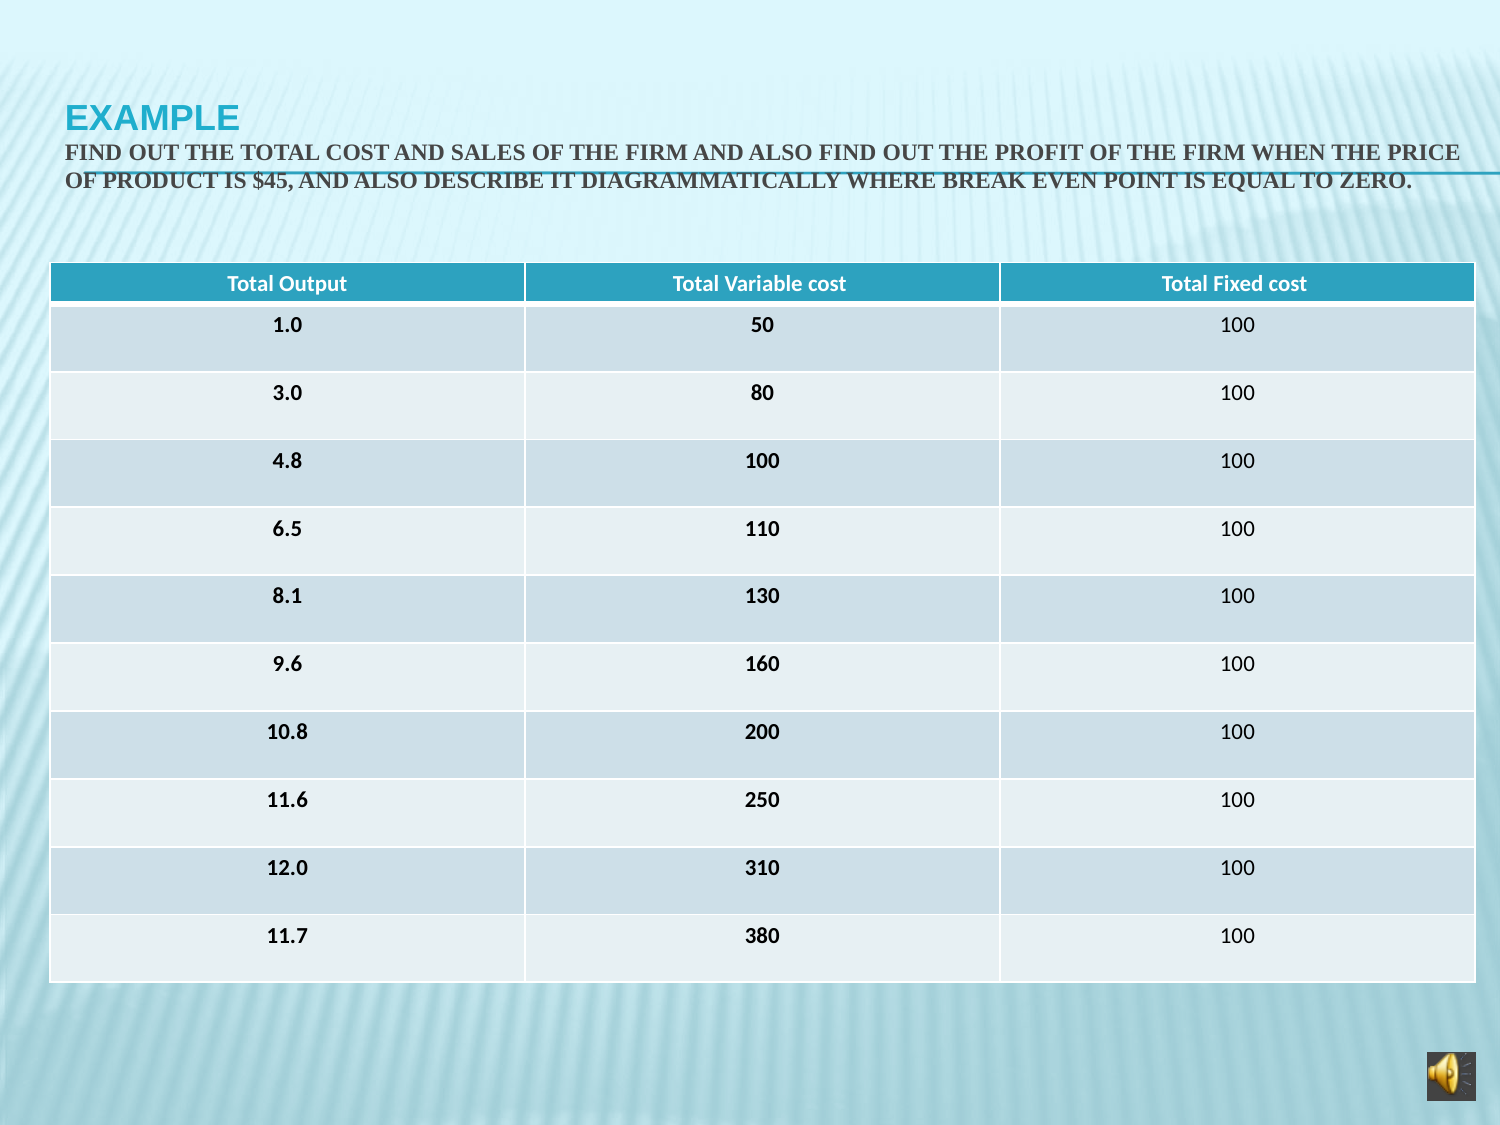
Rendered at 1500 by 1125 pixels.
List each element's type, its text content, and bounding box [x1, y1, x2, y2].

table_cell 100 [1001, 576, 1474, 642]
table_cell 11.7 [51, 915, 524, 981]
table_cell 100 [1001, 915, 1474, 981]
table_cell 6.5 [51, 508, 524, 574]
table_cell 8.1 [51, 576, 524, 642]
table_cell 80 [526, 373, 999, 439]
table_cell 100 [1001, 508, 1474, 574]
table_header Total Variable cost [526, 263, 999, 301]
table_cell 130 [526, 576, 999, 642]
table_cell 100 [1001, 373, 1474, 439]
table_cell 100 [1001, 644, 1474, 710]
table_header Total Fixed cost [1001, 263, 1474, 301]
table_cell 50 [526, 307, 999, 371]
picture [1426, 1051, 1477, 1102]
table_cell 12.0 [51, 848, 524, 914]
table_header Total Output [51, 263, 524, 301]
table_cell 100 [1001, 712, 1474, 778]
table_cell 1.0 [51, 307, 524, 371]
table_cell 100 [526, 440, 999, 506]
table_cell 100 [1001, 848, 1474, 914]
table_cell 110 [526, 508, 999, 574]
table_cell 3.0 [51, 373, 524, 439]
table_cell 310 [526, 848, 999, 914]
table_cell 10.8 [51, 712, 524, 778]
table_cell 100 [1001, 780, 1474, 846]
table_cell 100 [1001, 307, 1474, 371]
table_cell 250 [526, 780, 999, 846]
table_cell 4.8 [51, 440, 524, 506]
table_cell 160 [526, 644, 999, 710]
table_cell 200 [526, 712, 999, 778]
table_cell 11.6 [51, 780, 524, 846]
table_cell 100 [1001, 440, 1474, 506]
table_cell 380 [526, 915, 999, 981]
title Example Find out the total cost and Sales of the firm and also find out the profit of the firm when the price of product is $45, and also describe it diagrammatically where break even point is equal to zero. [50, 75, 1475, 213]
table_cell 9.6 [51, 644, 524, 710]
